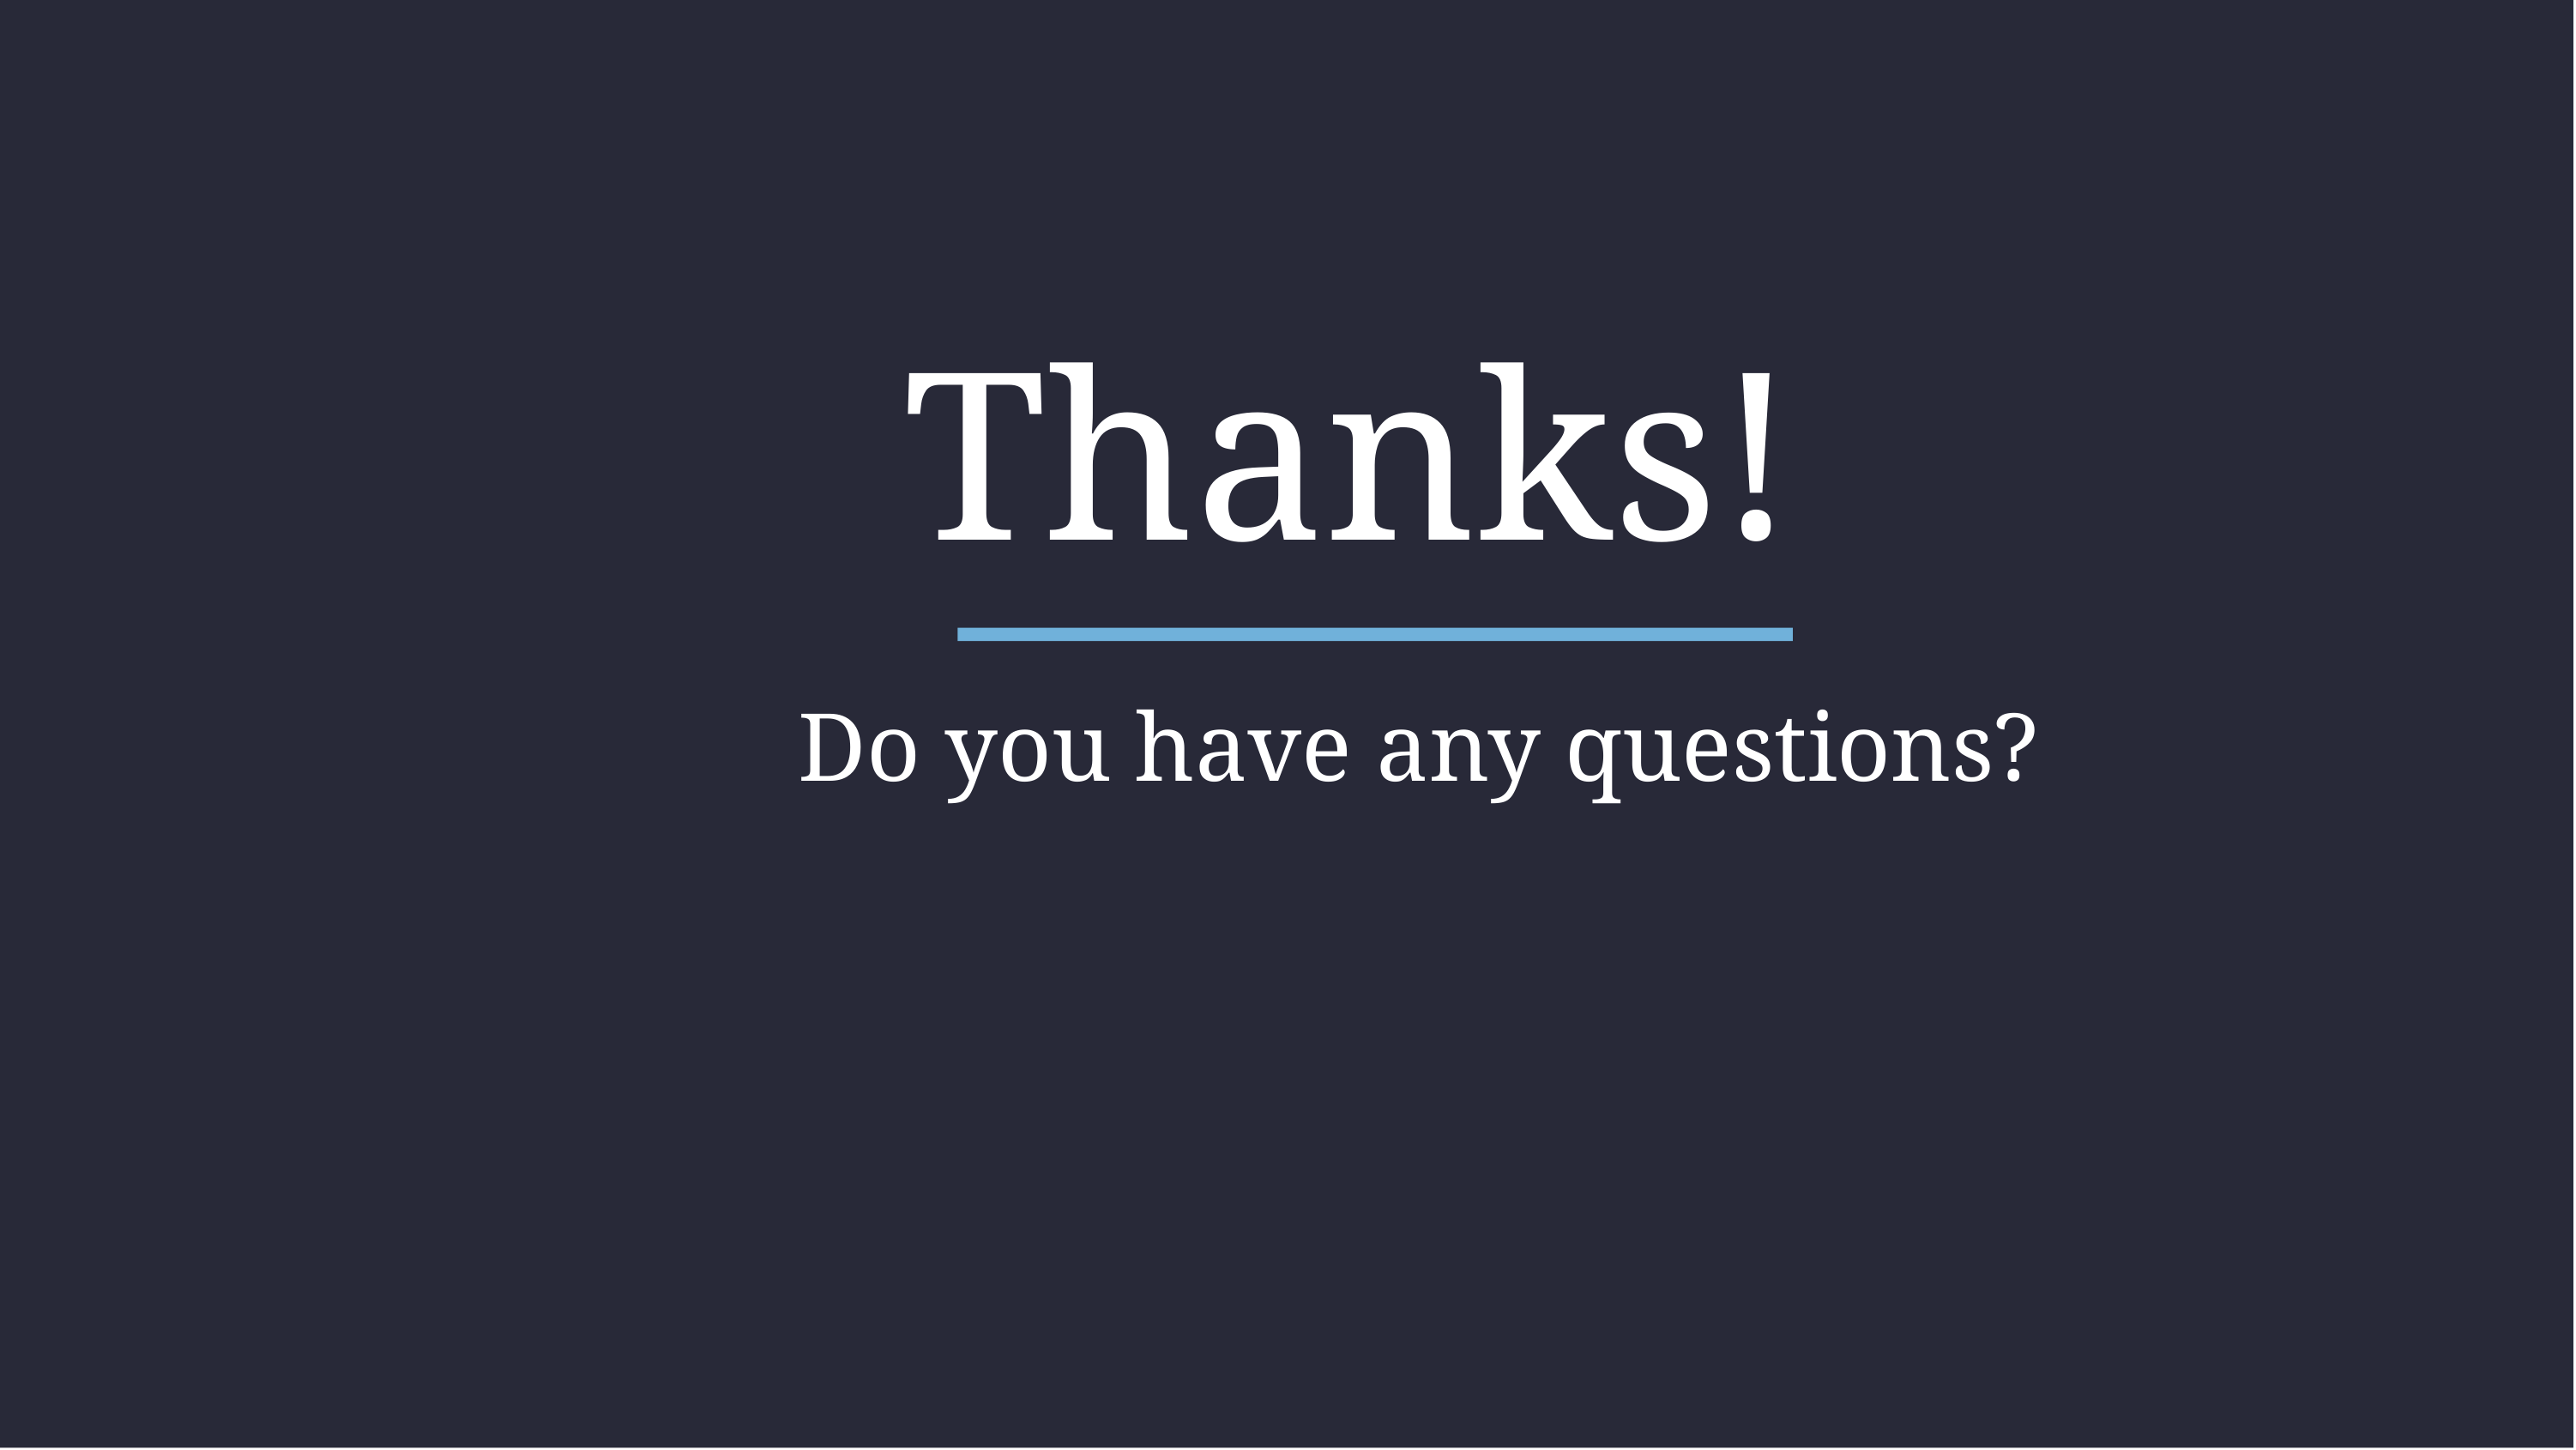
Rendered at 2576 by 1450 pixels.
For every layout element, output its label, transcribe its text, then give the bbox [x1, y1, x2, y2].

text_box Thanks! [902, 305, 1860, 588]
text_box [957, 627, 1793, 642]
text_box Do you have any questions? [742, 667, 2094, 801]
